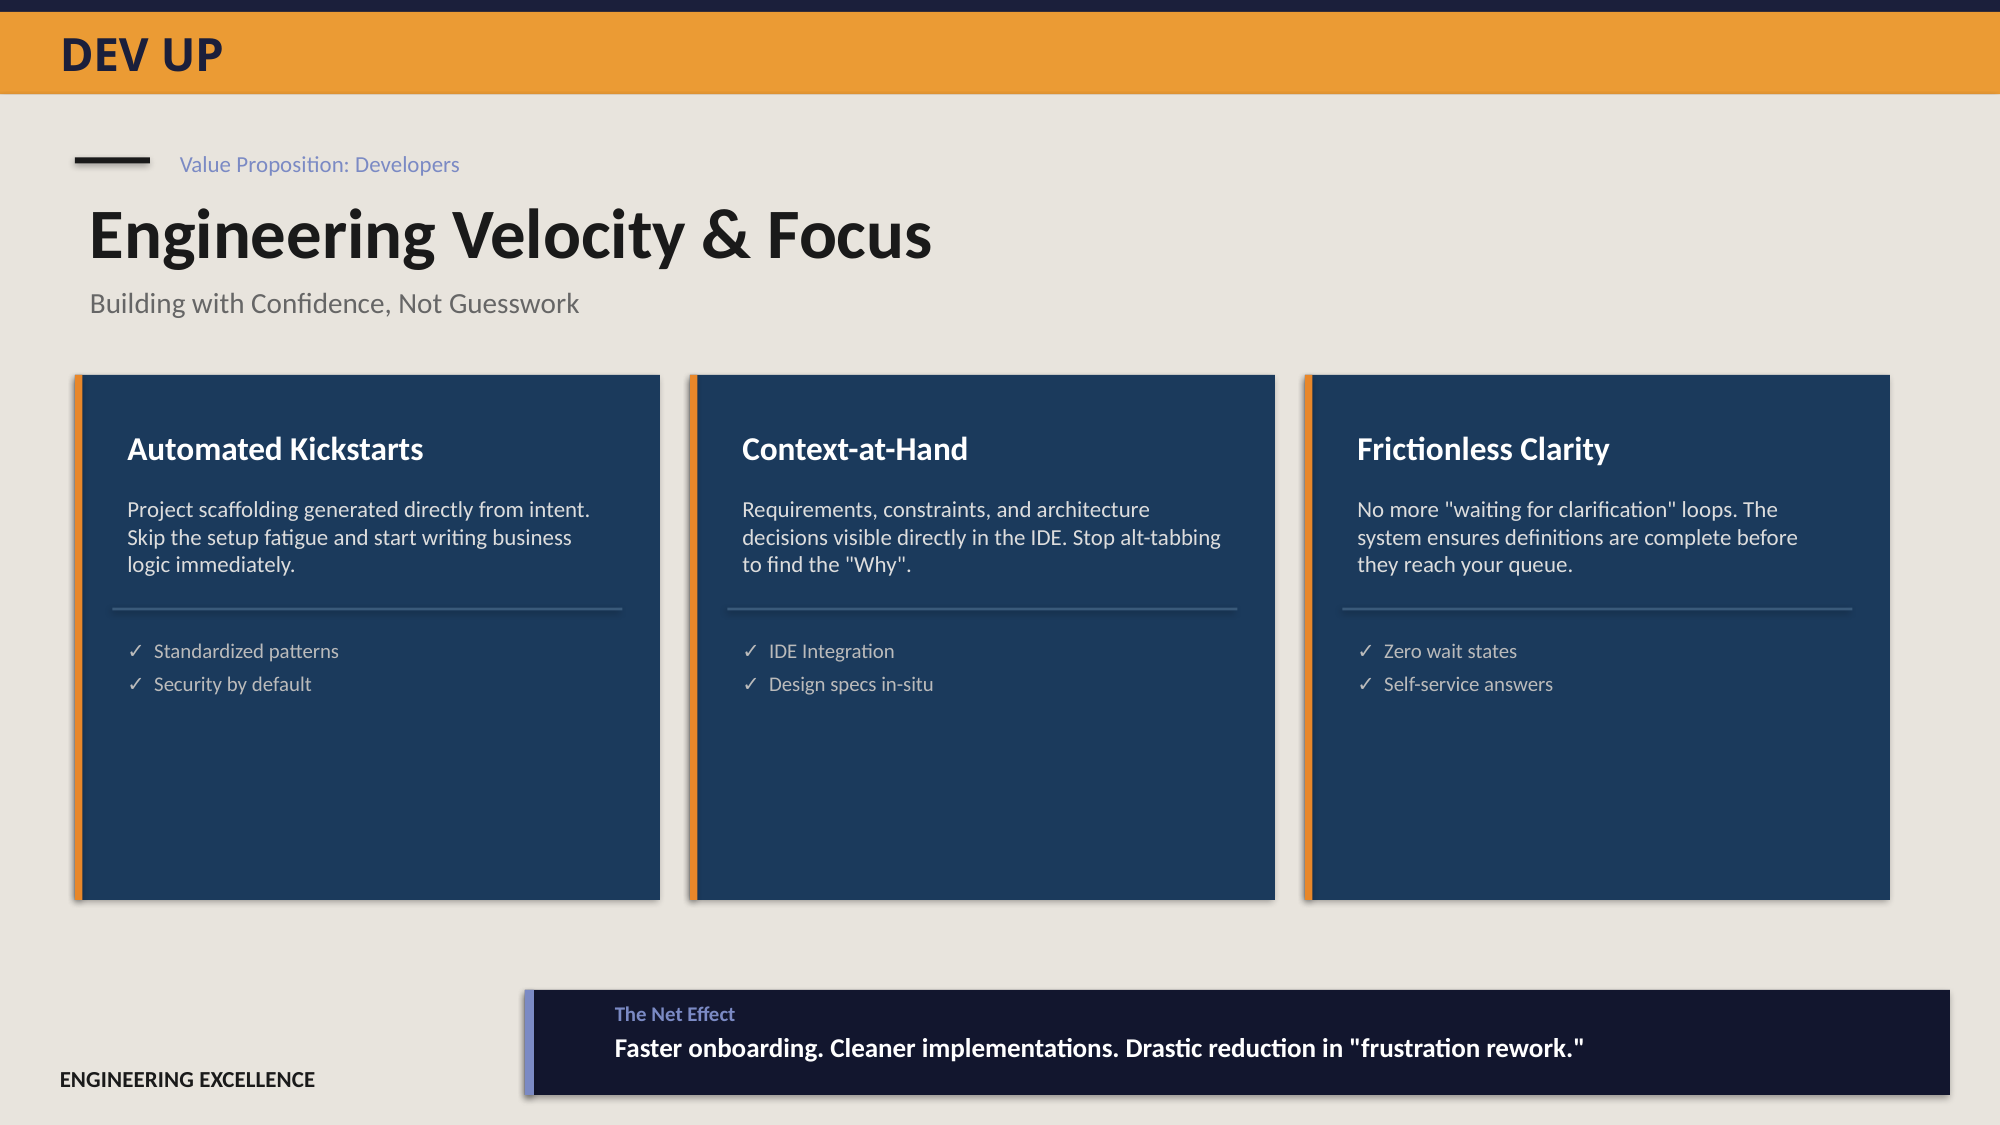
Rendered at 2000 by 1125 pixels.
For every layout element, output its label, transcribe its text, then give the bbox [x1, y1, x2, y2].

text_box [1304, 374, 1313, 901]
text_box [689, 374, 698, 901]
text_box Faster onboarding. Cleaner implementations. Drastic reduction in "frustration rework." [599, 1022, 1920, 1083]
text_box [698, 374, 1276, 901]
text_box [74, 157, 151, 164]
text_box [1313, 374, 1891, 901]
text_box [1342, 607, 1853, 611]
text_box Building with Confidence, Not Guesswork [74, 277, 1275, 330]
text_box [83, 374, 661, 901]
text_box [74, 374, 83, 901]
text_box [535, 989, 1951, 1096]
text_box [0, 94, 2000, 1125]
text_box ENGINEERING EXCELLENCE [44, 1057, 645, 1110]
text_box ✓ Zero wait states [1342, 630, 1853, 663]
text_box DEV UP [44, 18, 345, 86]
text_box [524, 989, 535, 1057]
text_box Project scaffolding generated directly from intent. Skip the setup fatigue and start writing business logic immediately. [112, 487, 623, 607]
text_box ✓ IDE Integration [727, 630, 1238, 663]
text_box Automated Kickstarts [112, 420, 623, 473]
text_box [112, 607, 623, 611]
text_box Value Proposition: Developers [164, 142, 765, 179]
text_box [0, 11, 2000, 94]
text_box ✓ Standardized patterns [112, 630, 623, 663]
text_box ✓ Security by default [112, 663, 623, 696]
text_box The Net Effect [599, 993, 1920, 1022]
text_box ✓ Design specs in-situ [727, 663, 1238, 696]
text_box Context-at-Hand [727, 420, 1238, 473]
text_box Engineering Velocity & Focus [74, 179, 1575, 285]
text_box [727, 607, 1238, 611]
text_box Frictionless Clarity [1342, 420, 1853, 473]
text_box No more "waiting for clarification" loops. The system ensures definitions are complete before they reach your queue. [1342, 487, 1853, 607]
text_box ✓ Self-service answers [1342, 663, 1853, 696]
text_box Requirements, constraints, and architecture decisions visible directly in the IDE. Stop alt-tabbing to find the "Why". [727, 487, 1238, 607]
text_box [0, 0, 2000, 10]
